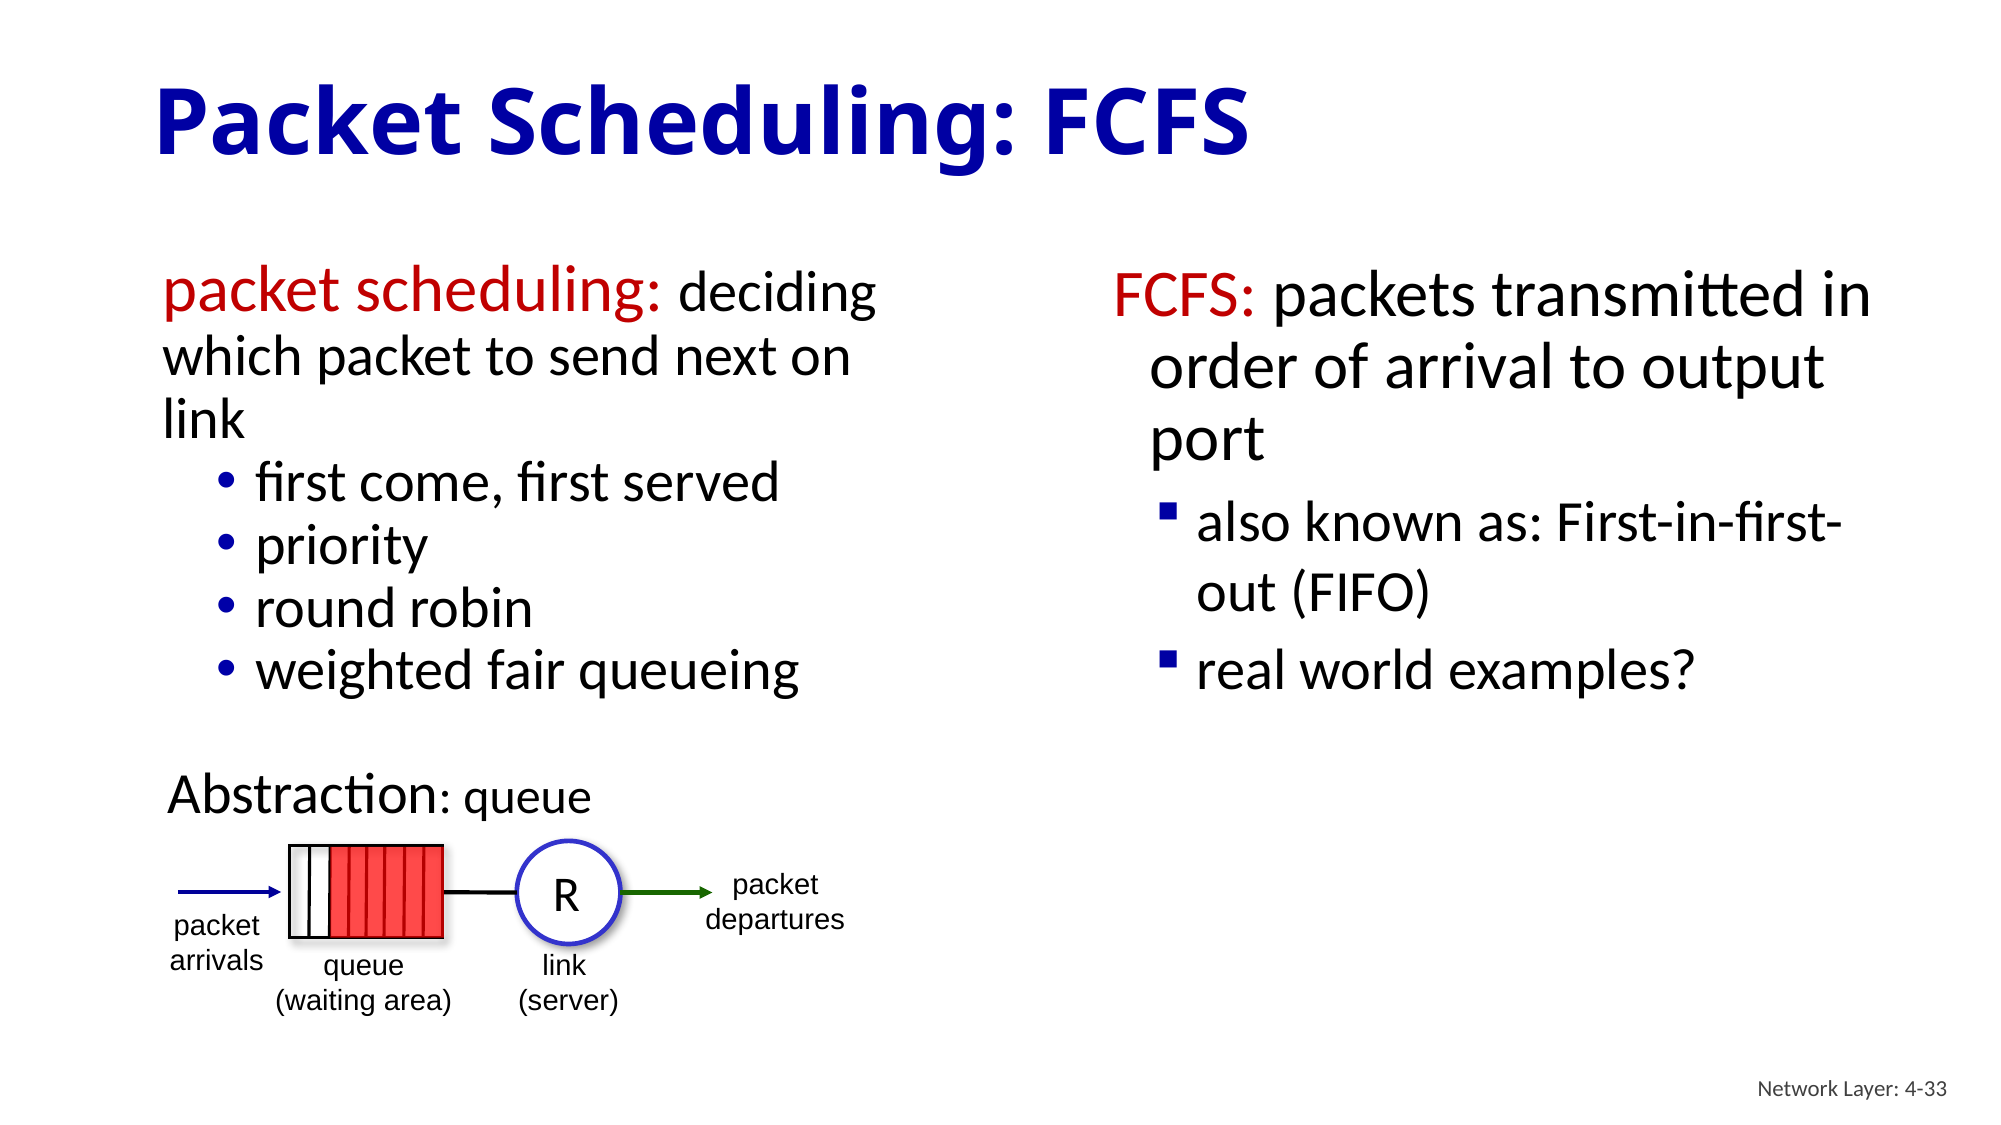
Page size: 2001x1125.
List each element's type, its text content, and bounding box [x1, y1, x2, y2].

slide_number Network Layer: 4-33 [1512, 1056, 1963, 1117]
title Packet Scheduling: FCFS [137, 51, 1863, 198]
text_box FCFS: packets transmitted in order of arrival to output port also known as: First-in-first-out (FIFO) real world examples? [1096, 251, 1911, 790]
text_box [149, 747, 861, 1026]
list packet scheduling: deciding which packet to send next on link first come, first served priority round robin weighted fair queueing [125, 245, 960, 866]
